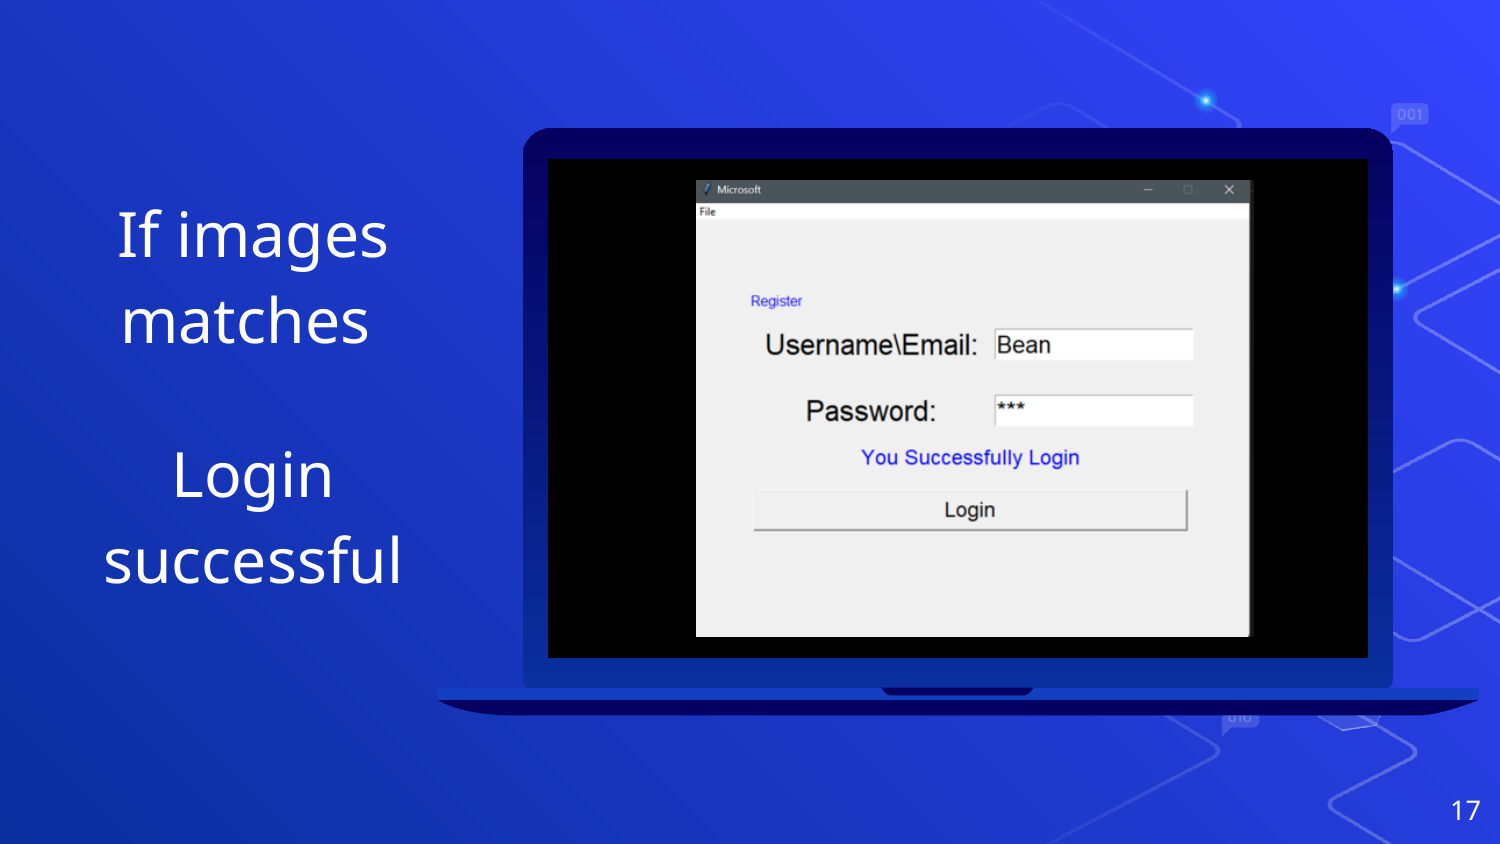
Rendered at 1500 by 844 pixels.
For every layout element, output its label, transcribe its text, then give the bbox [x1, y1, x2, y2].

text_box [437, 128, 1480, 716]
list If images matches Login successful [26, 128, 435, 716]
slide_number 17 [1391, 779, 1482, 844]
picture [0, 0, 1500, 844]
